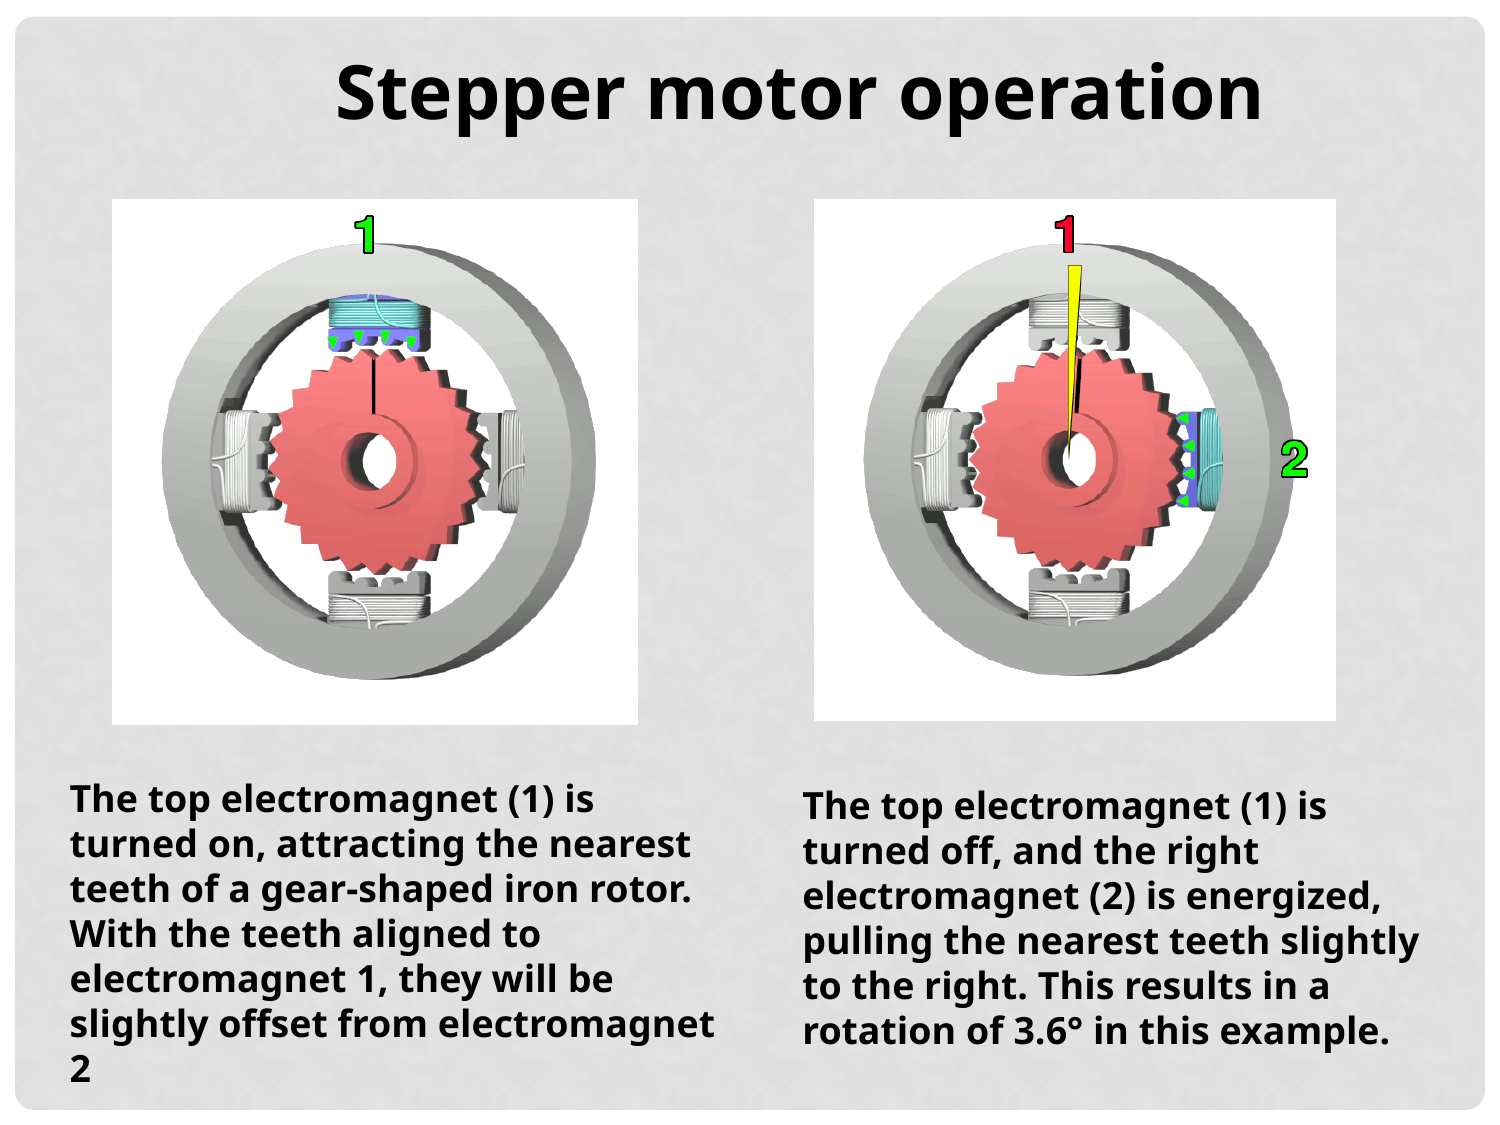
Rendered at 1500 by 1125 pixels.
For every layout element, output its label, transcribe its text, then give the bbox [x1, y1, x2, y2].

text_box Stepper motor operation [320, 37, 1281, 143]
text_box The top electromagnet (1) is turned on, attracting the nearest teeth of a gear-shaped iron rotor. With the teeth aligned to electromagnet 1, they will be slightly offset from electromagnet 2 [54, 767, 738, 1097]
picture [112, 199, 638, 726]
picture [814, 199, 1336, 721]
text_box The top electromagnet (1) is turned off, and the right electromagnet (2) is energized, pulling the nearest teeth slightly to the right. This results in a rotation of 3.6° in this example. [787, 774, 1438, 1060]
